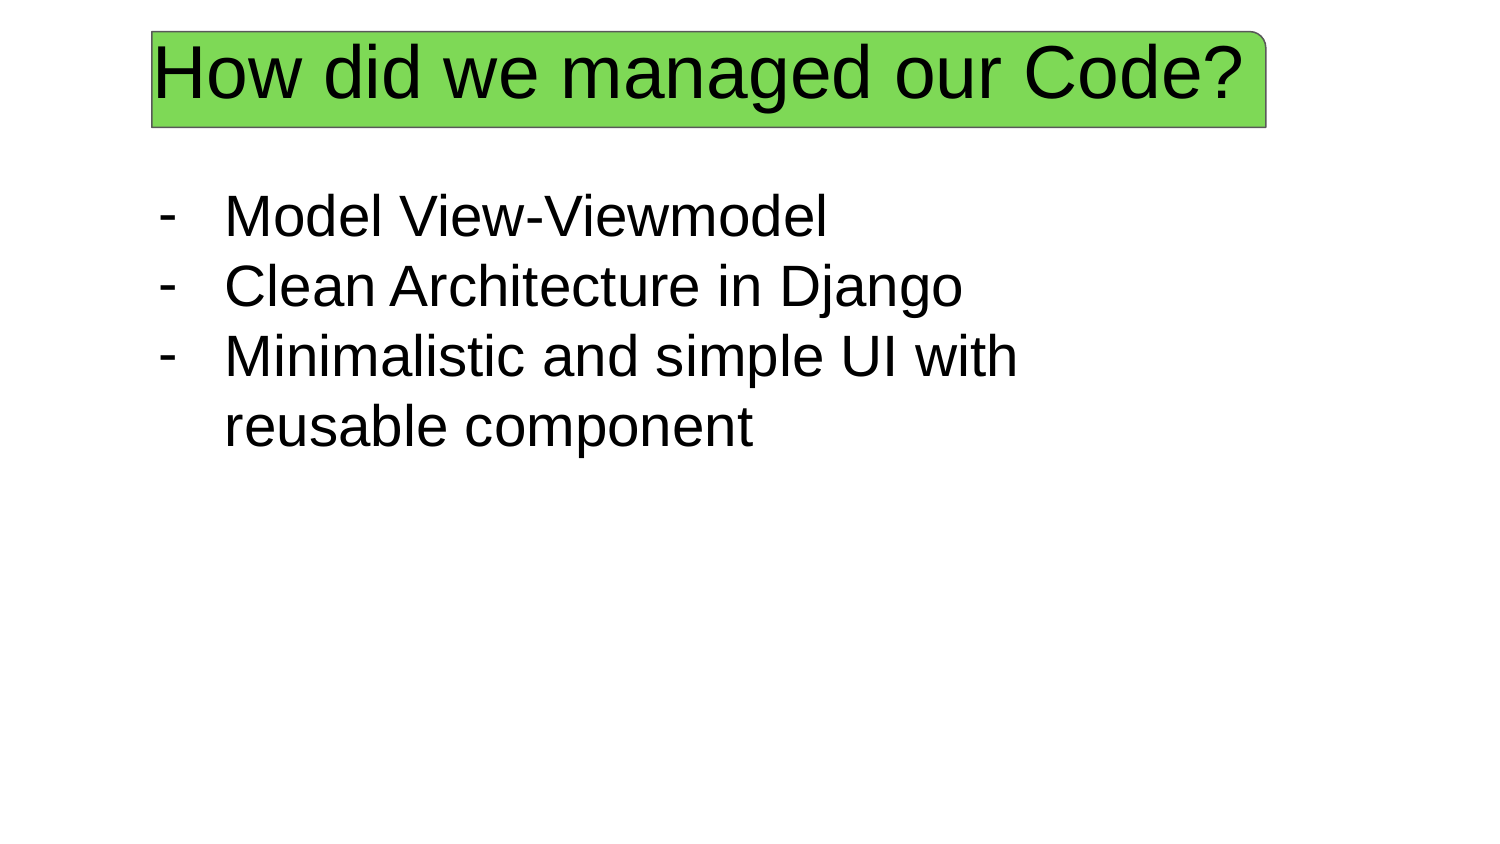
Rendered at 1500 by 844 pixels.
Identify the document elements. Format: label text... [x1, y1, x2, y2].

text_box Model View-Viewmodel Clean Architecture in Django Minimalistic and simple UI with reusable component [134, 163, 1037, 474]
title How did we managed our Code? [0, 0, 1398, 139]
